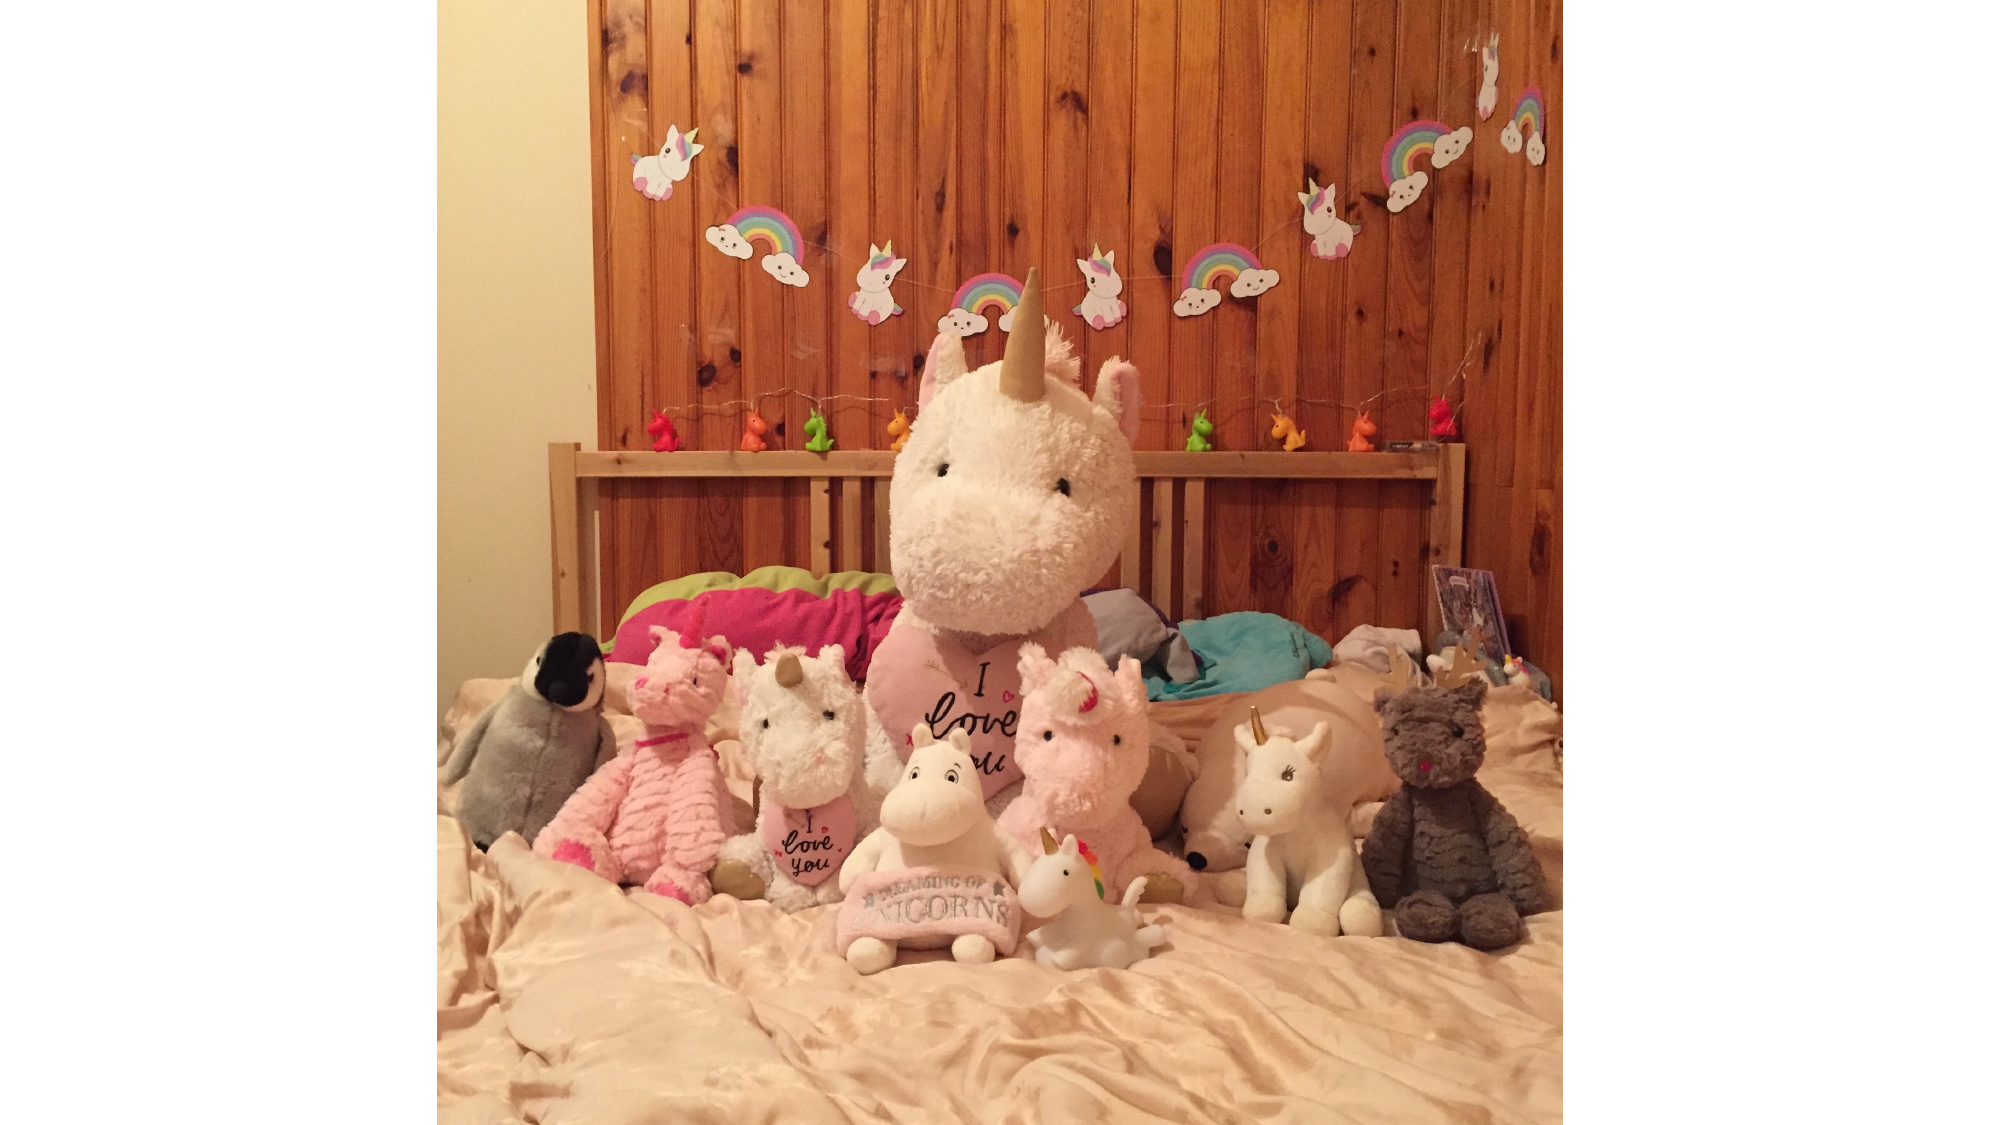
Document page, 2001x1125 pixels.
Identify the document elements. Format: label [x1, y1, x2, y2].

picture [437, 0, 1563, 1125]
